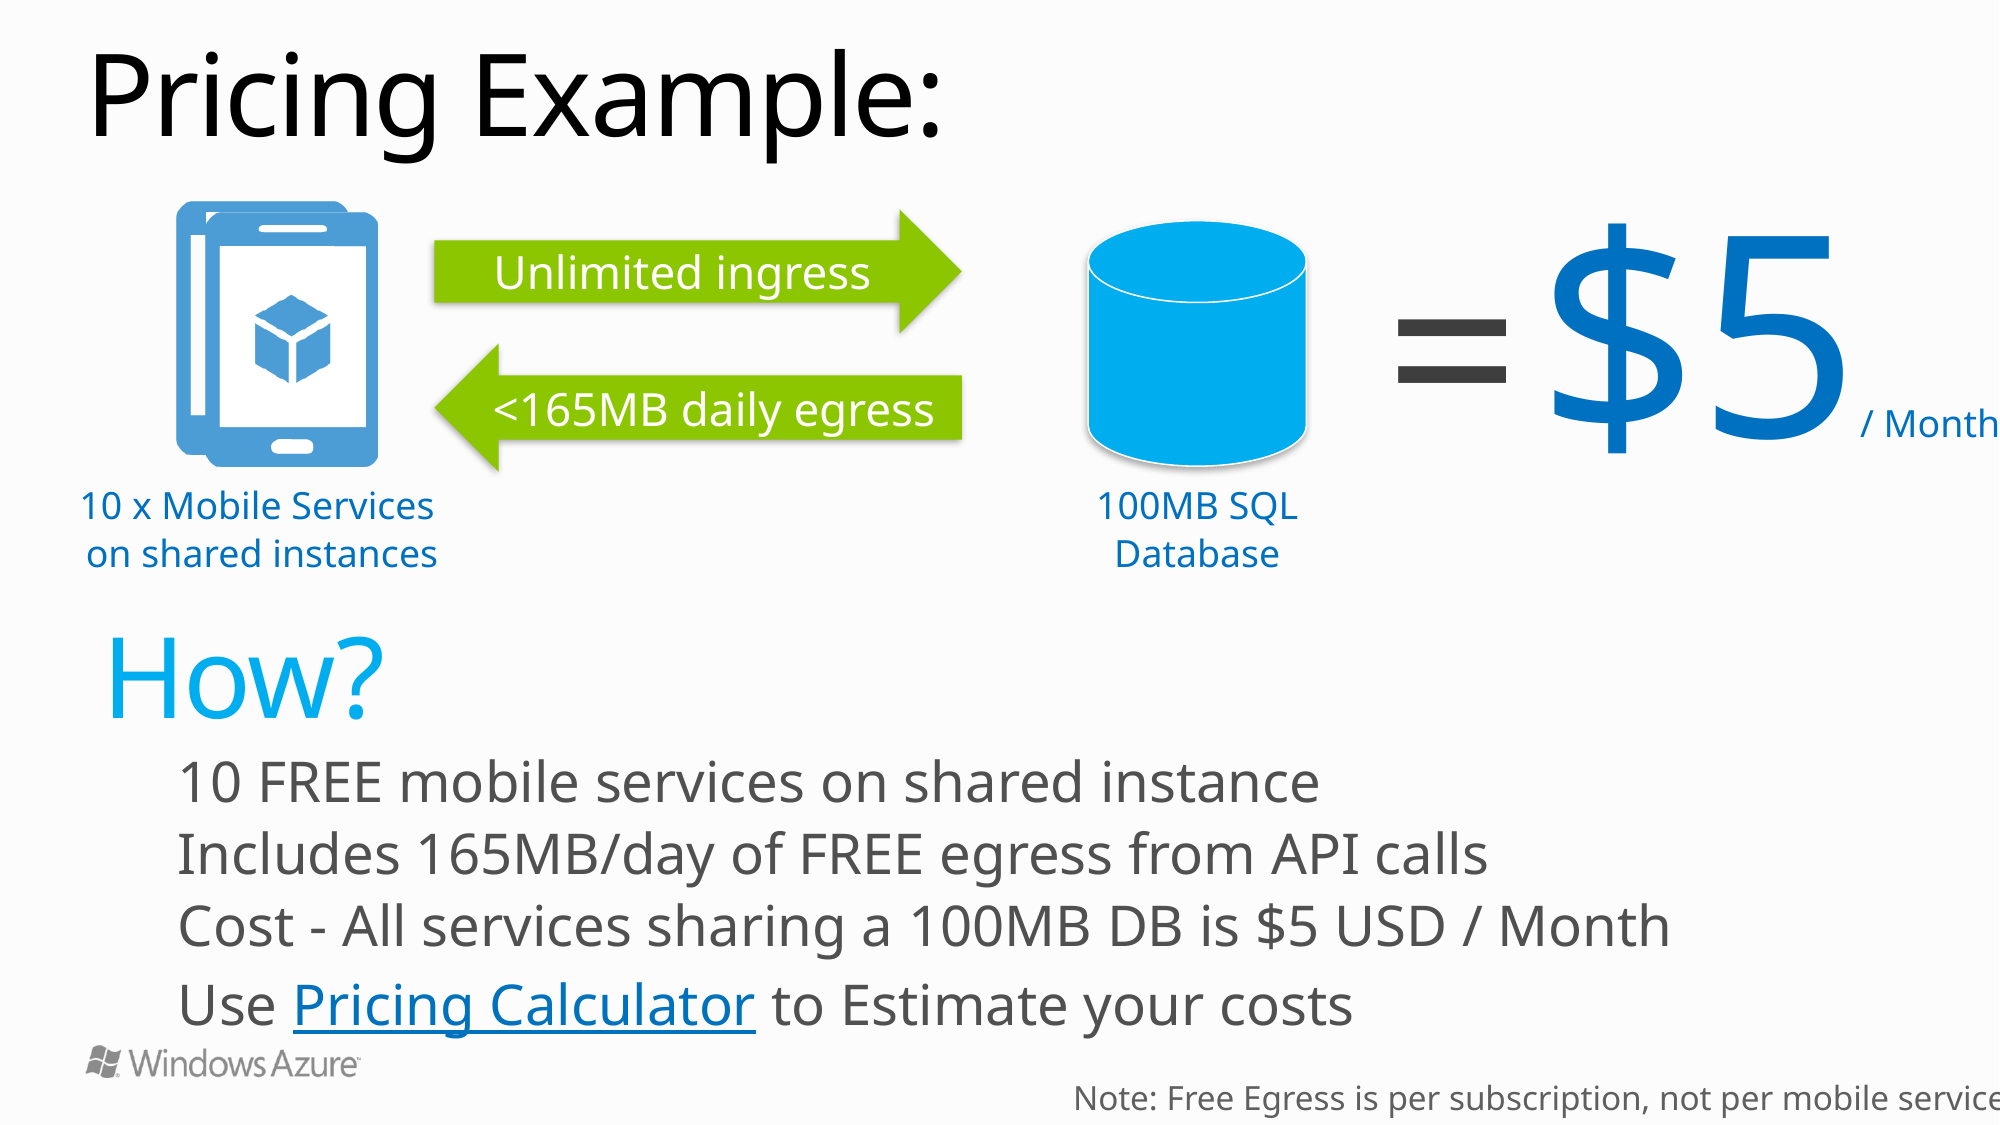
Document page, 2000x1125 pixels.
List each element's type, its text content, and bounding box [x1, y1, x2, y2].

text_box How? 10 FREE mobile services on shared instance Includes 165MB/day of FREE egress from API calls Cost - All services sharing a 100MB DB is $5 USD / Month Use Pricing Calculator to Estimate your costs [102, 621, 1715, 1040]
text_box = [1385, 231, 1521, 486]
text_box 10 x Mobile Services on shared instances [43, 487, 481, 576]
text_box $5/ Month [1523, 149, 2000, 502]
picture [176, 200, 378, 467]
title Pricing Example: [85, 37, 1914, 163]
text_box Unlimited ingress [433, 208, 963, 335]
text_box 100MB SQL Database [1040, 487, 1354, 576]
text_box [1087, 219, 1308, 467]
text_box Note: Free Egress is per subscription, not per mobile service [1058, 1074, 2000, 1125]
text_box <165MB daily egress [433, 342, 963, 473]
